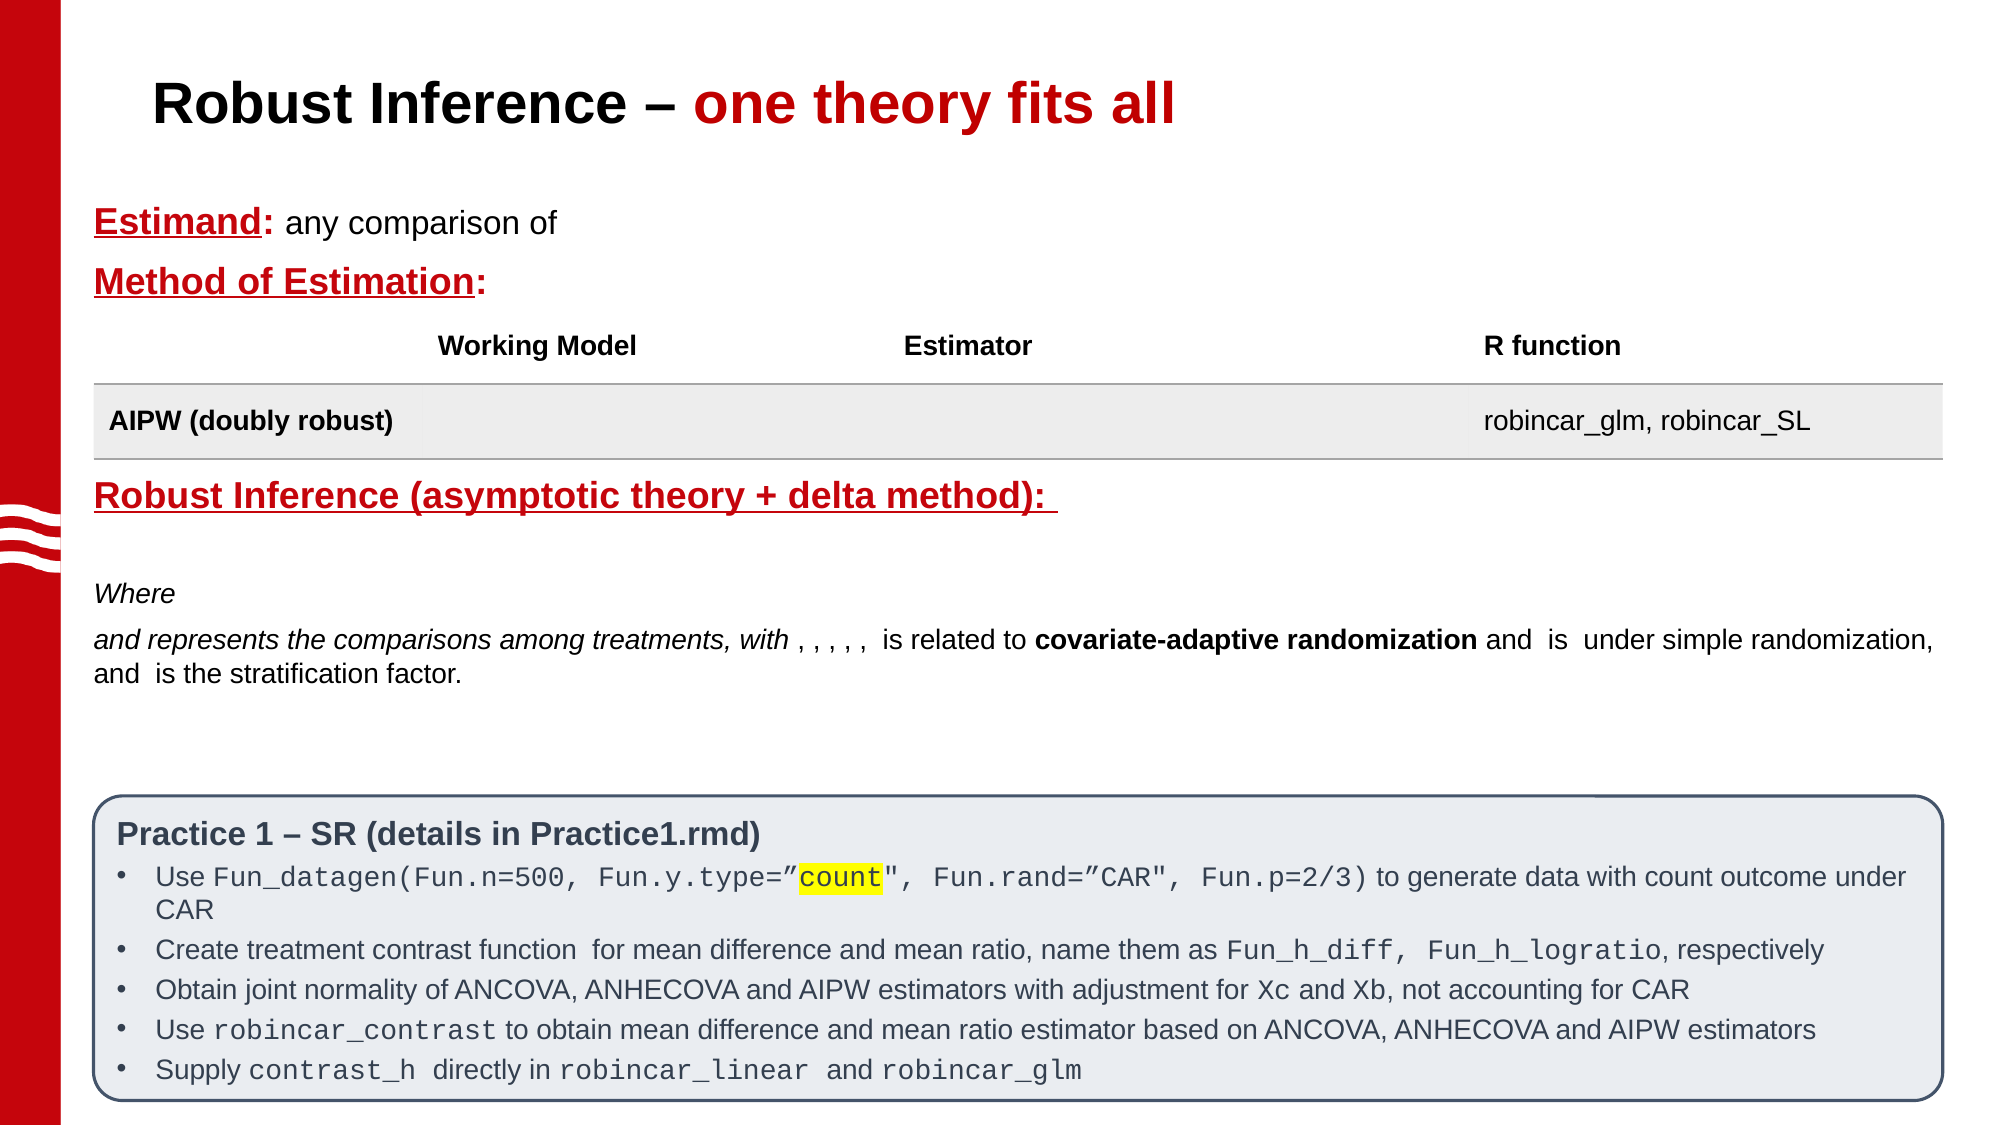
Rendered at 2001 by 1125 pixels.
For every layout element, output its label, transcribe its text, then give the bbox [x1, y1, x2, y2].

title Robust Inference – one theory fits all [137, 54, 1863, 156]
picture [0, 0, 2000, 1125]
